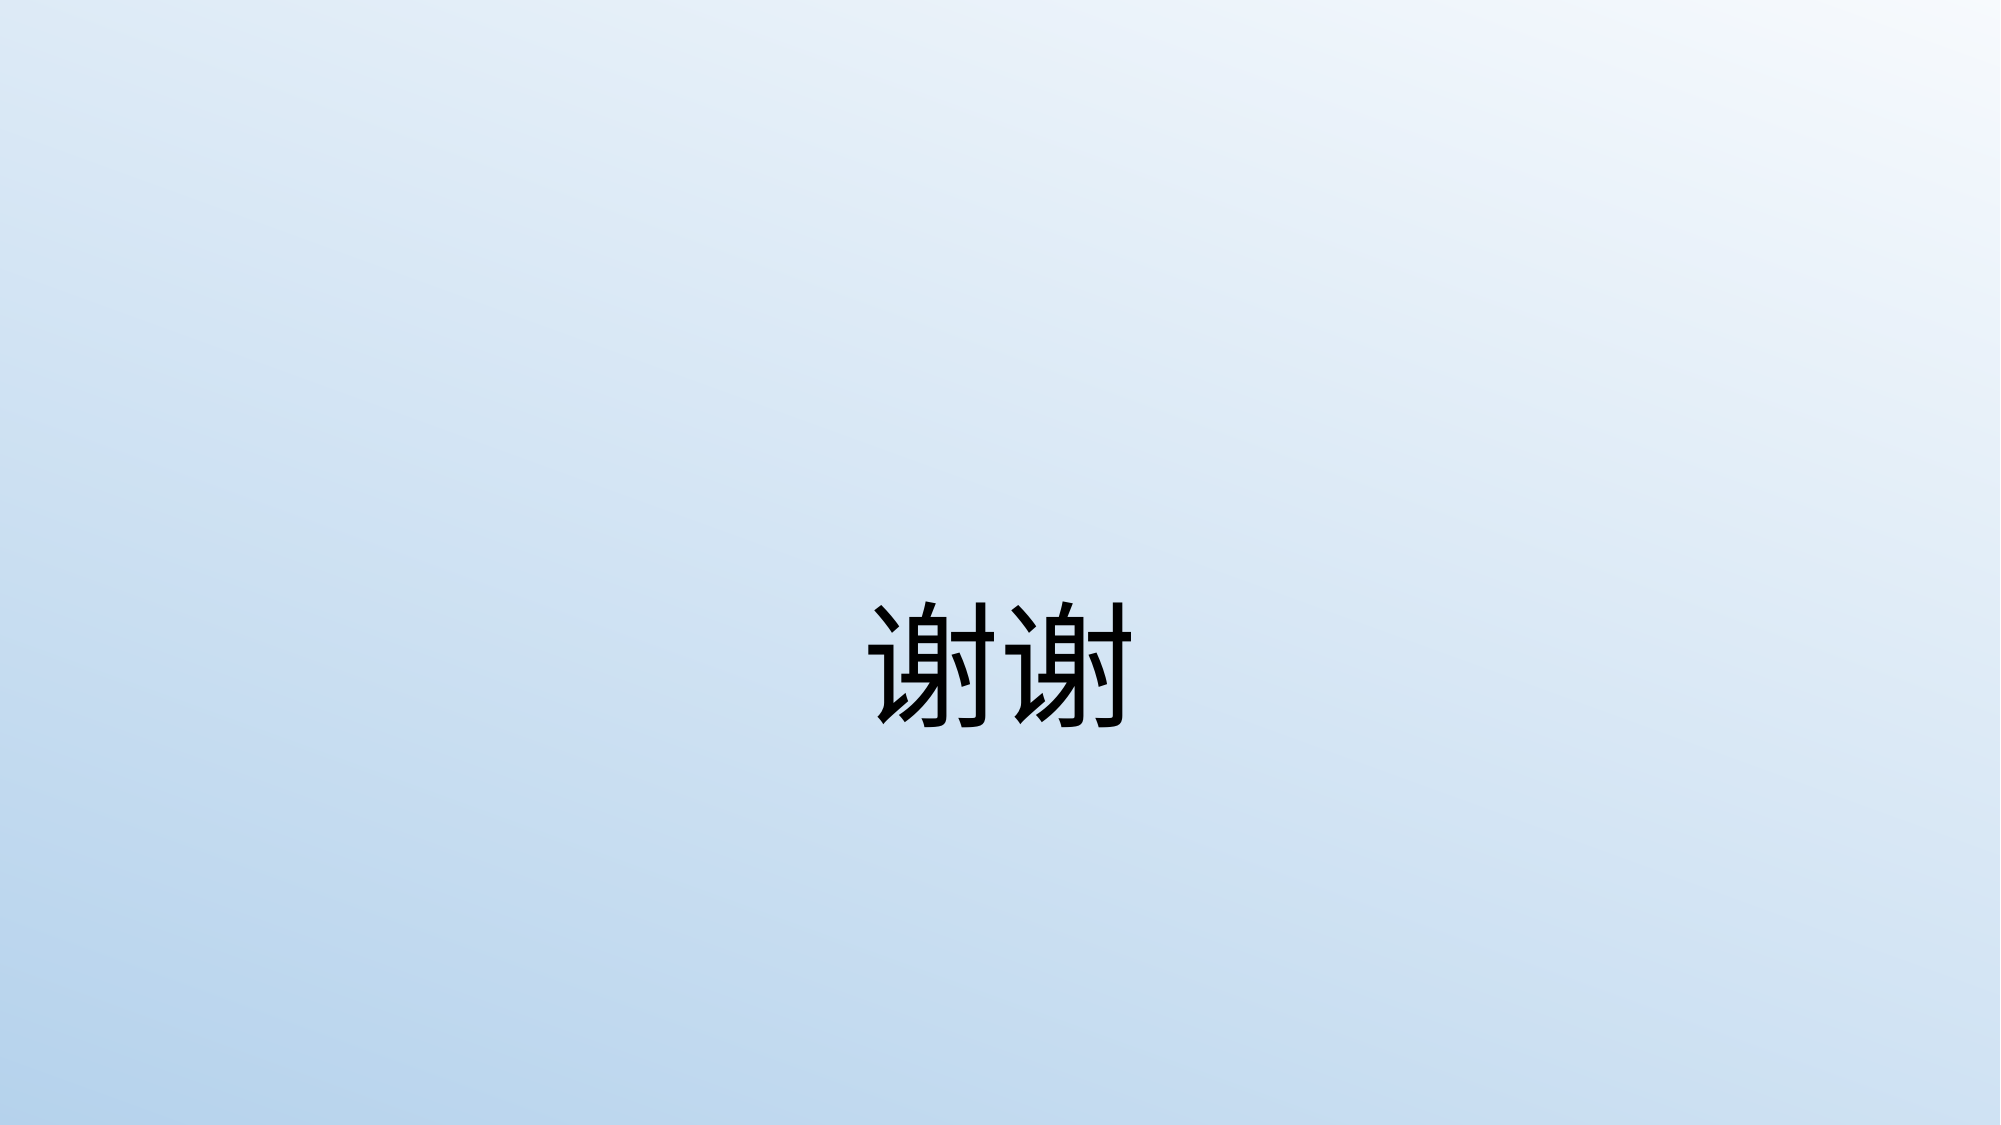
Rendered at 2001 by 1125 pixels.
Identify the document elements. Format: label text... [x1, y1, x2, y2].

subtitle 谢谢 [249, 590, 1750, 863]
